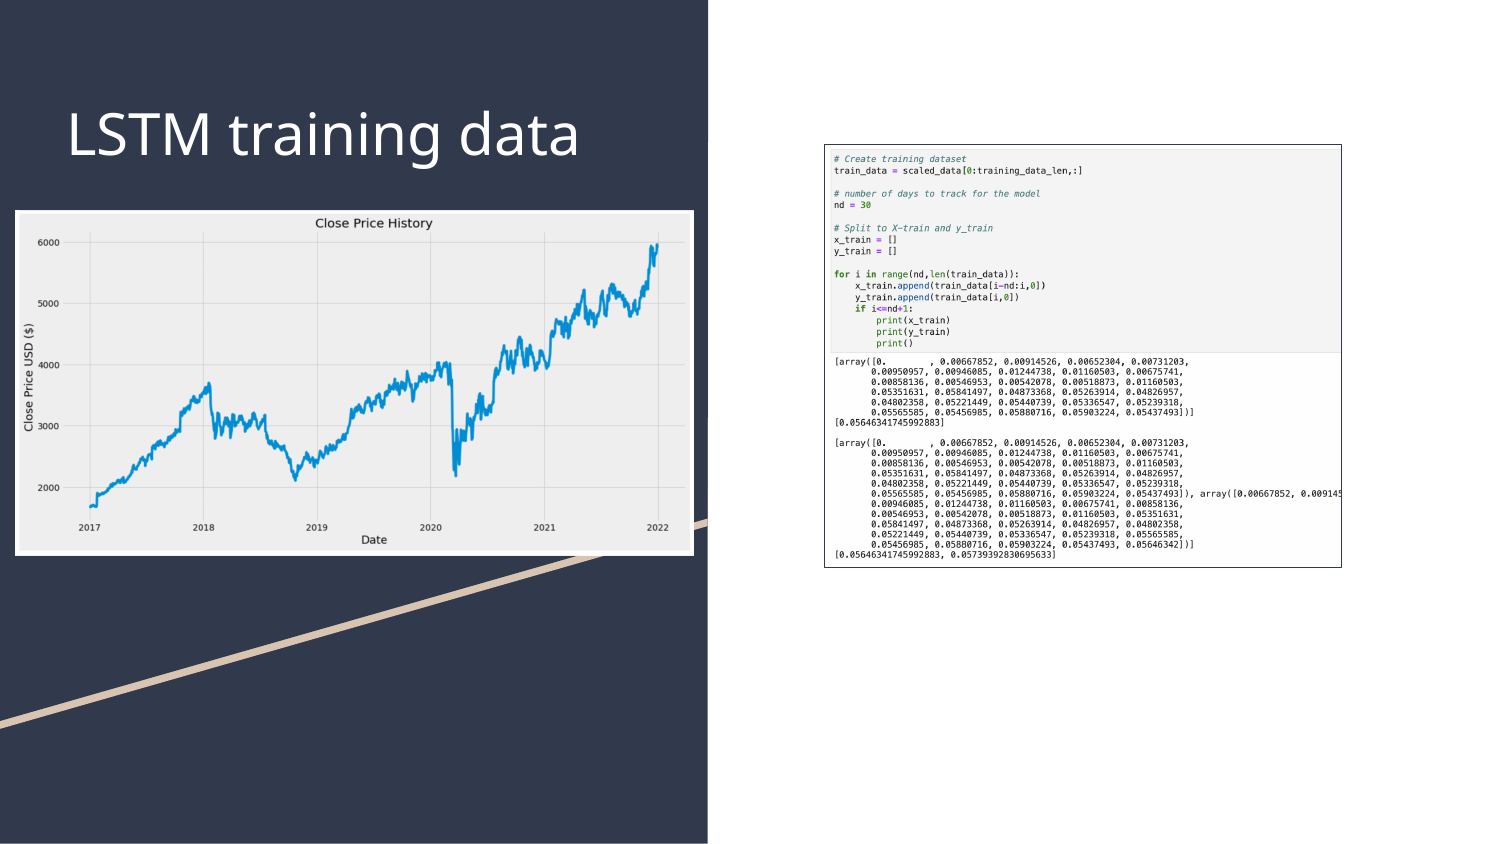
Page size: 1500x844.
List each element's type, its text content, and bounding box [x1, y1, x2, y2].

picture [15, 210, 694, 556]
title LSTM training data [51, 82, 660, 208]
picture [825, 144, 1341, 568]
